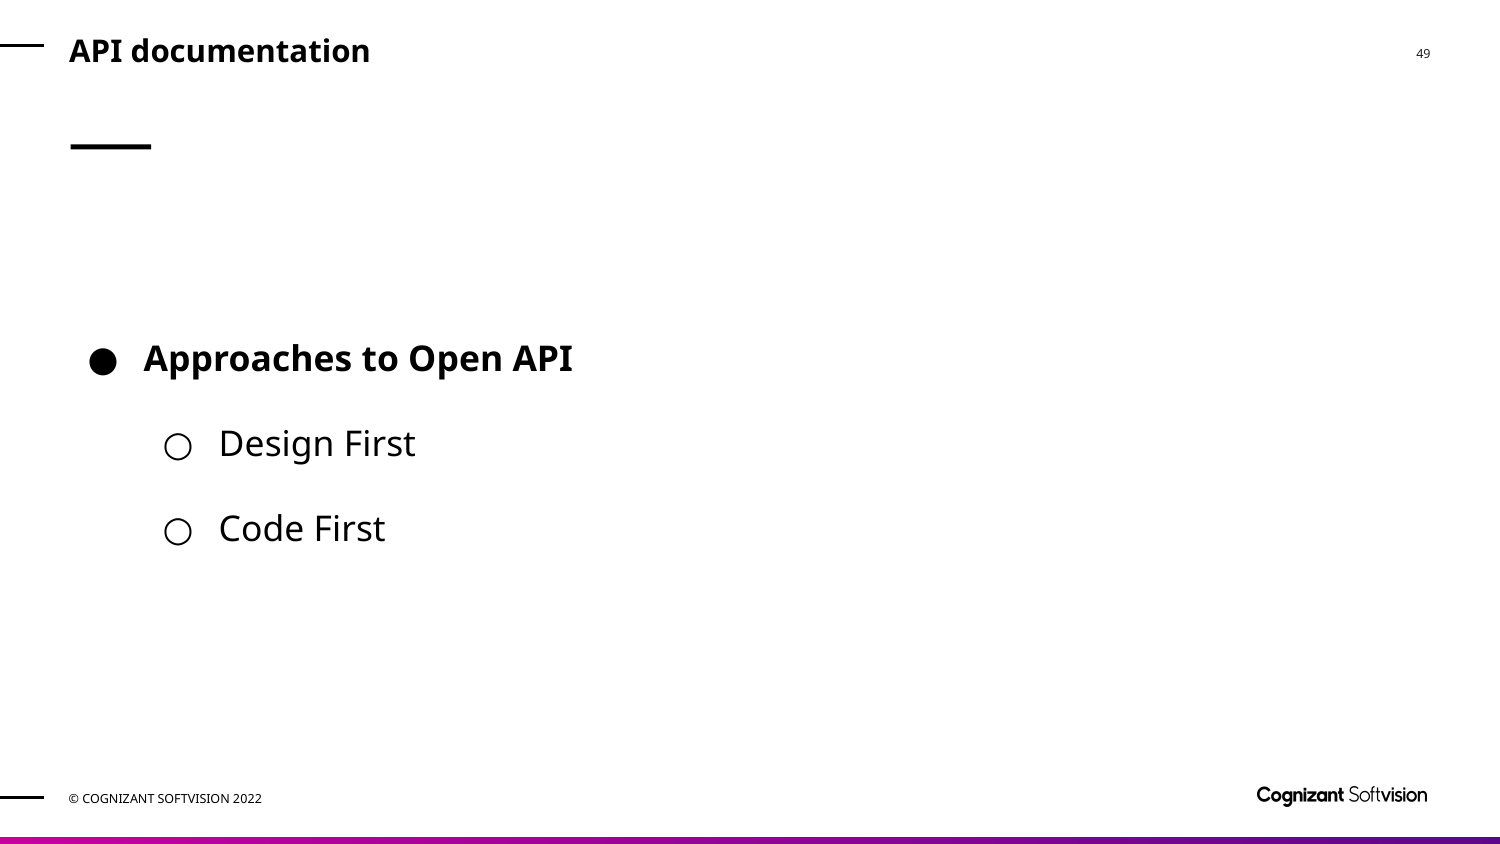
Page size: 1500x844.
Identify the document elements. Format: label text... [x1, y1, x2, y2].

subtitle Approaches to Open API Design First Code First [68, 149, 1432, 736]
text_box [70, 144, 152, 150]
picture [1257, 786, 1427, 807]
title API documentation [69, 28, 1272, 73]
